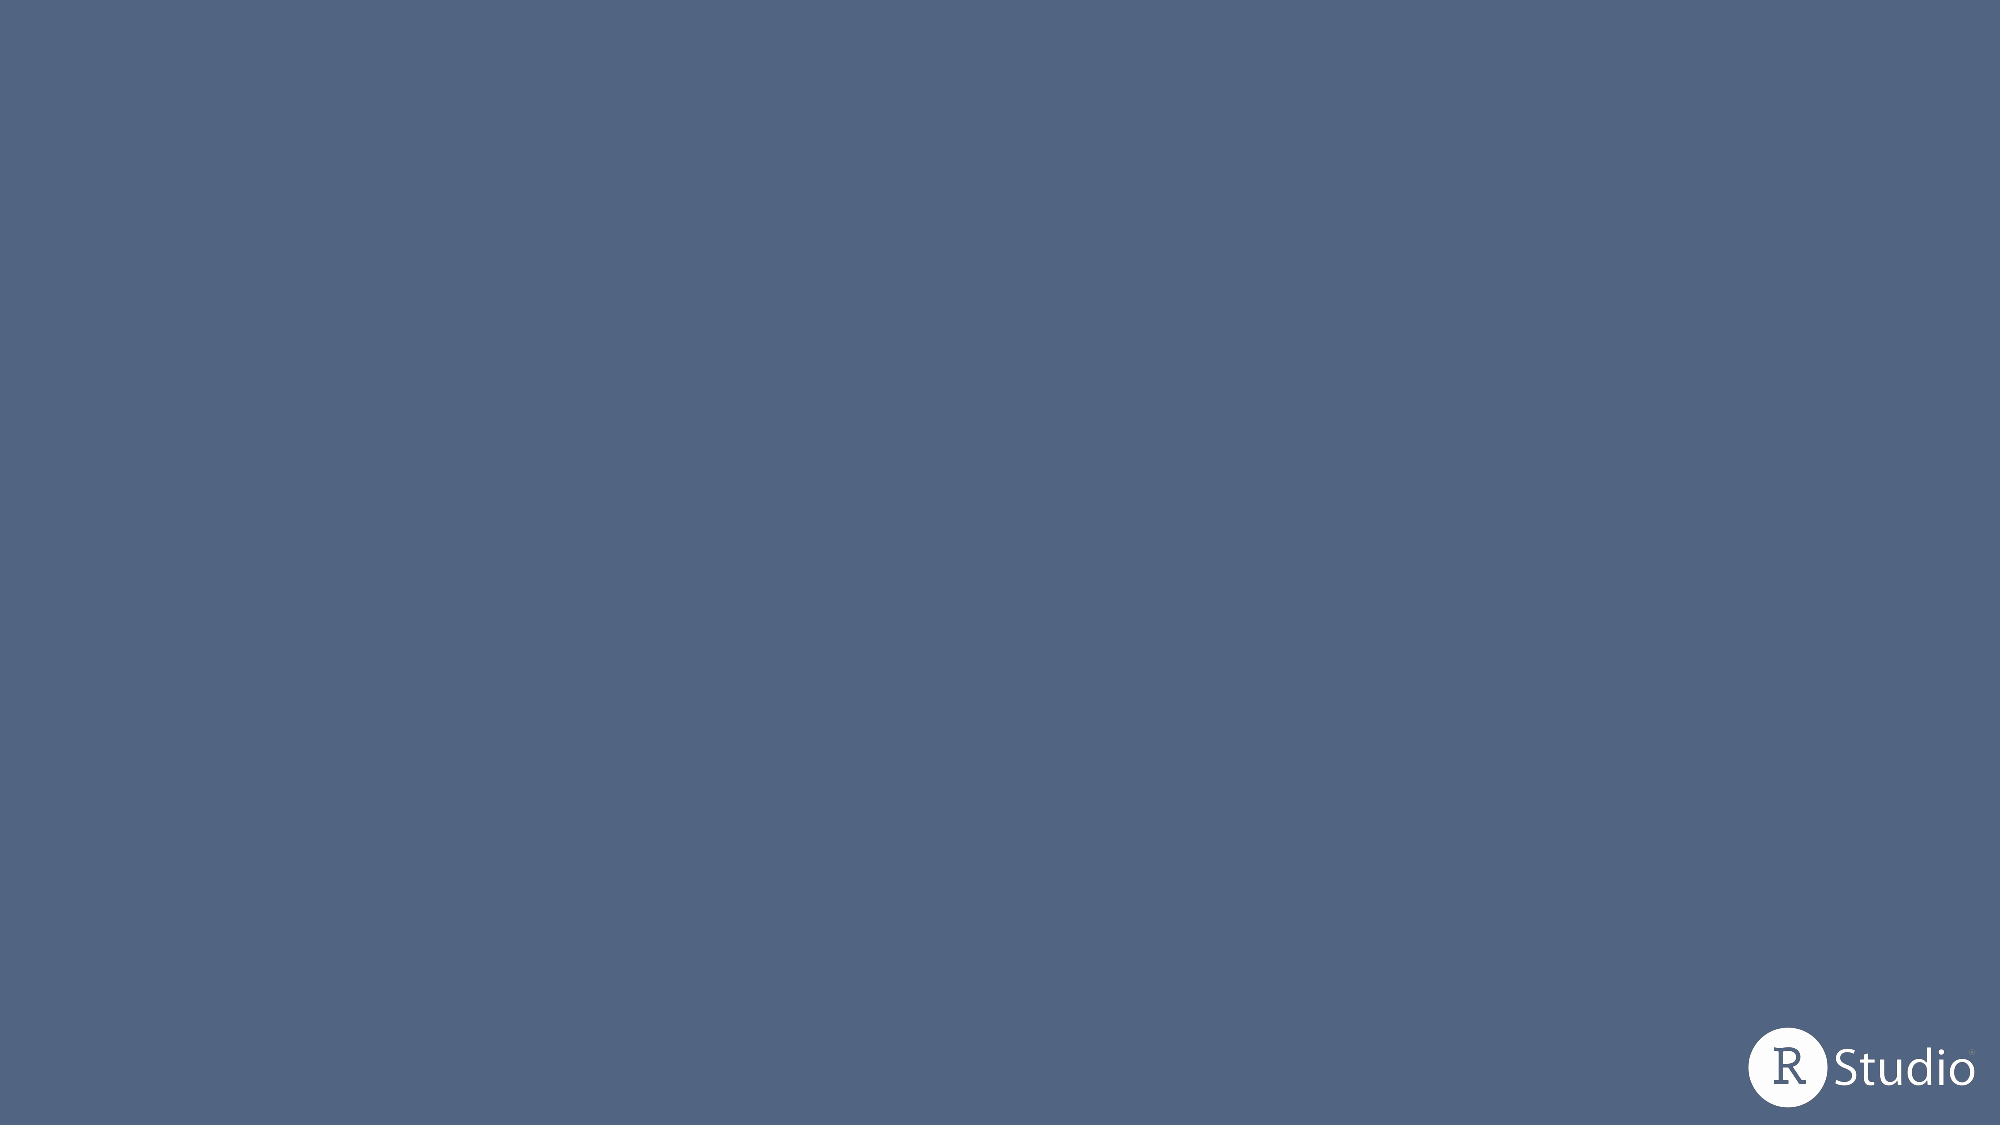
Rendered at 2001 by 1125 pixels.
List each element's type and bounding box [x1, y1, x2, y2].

picture [1747, 1027, 1976, 1108]
